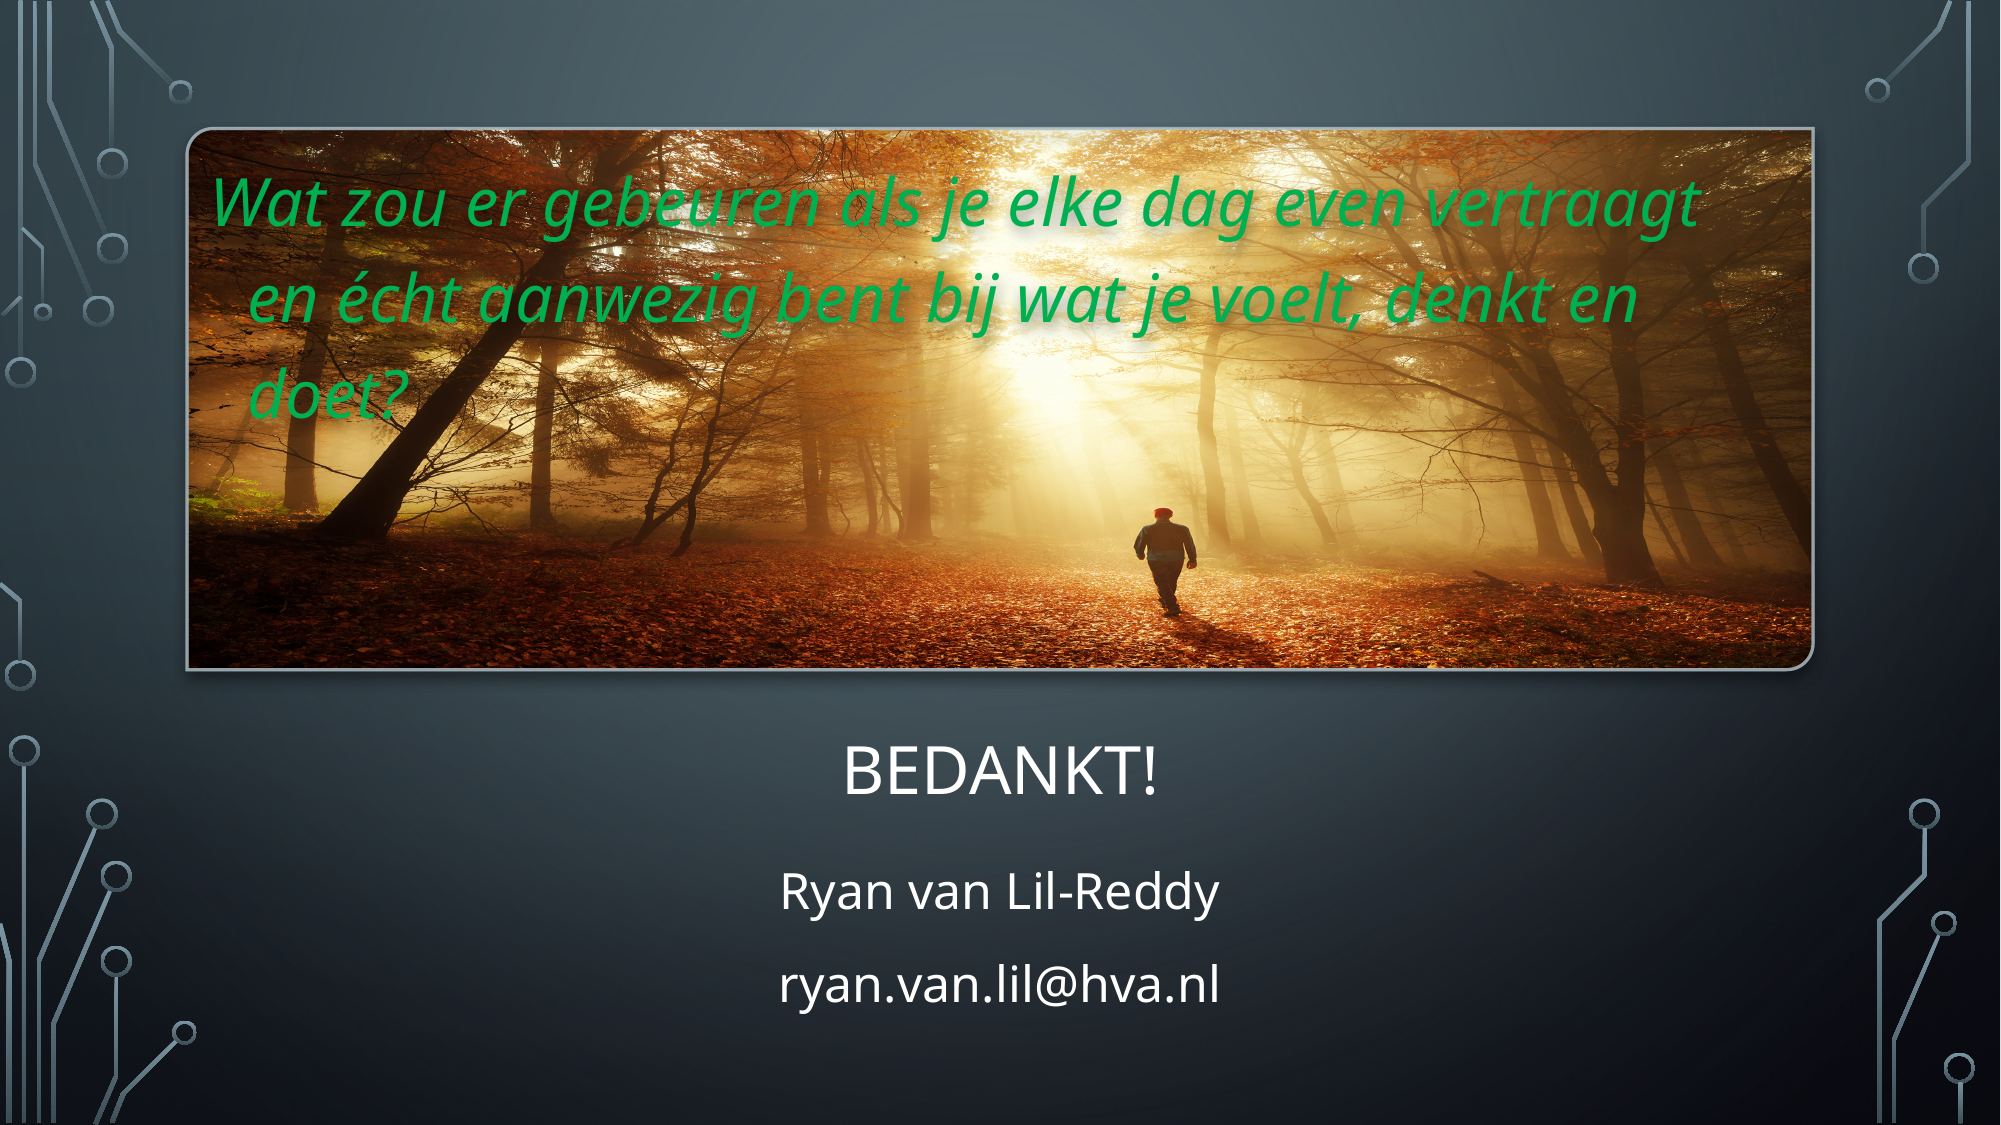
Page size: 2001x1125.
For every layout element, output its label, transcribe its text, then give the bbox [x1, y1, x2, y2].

picture [186, 128, 1814, 670]
title Bedankt! [187, 706, 1814, 841]
list Ryan van Lil-Reddy ryan.van.lil@hva.nl [187, 840, 1813, 1058]
